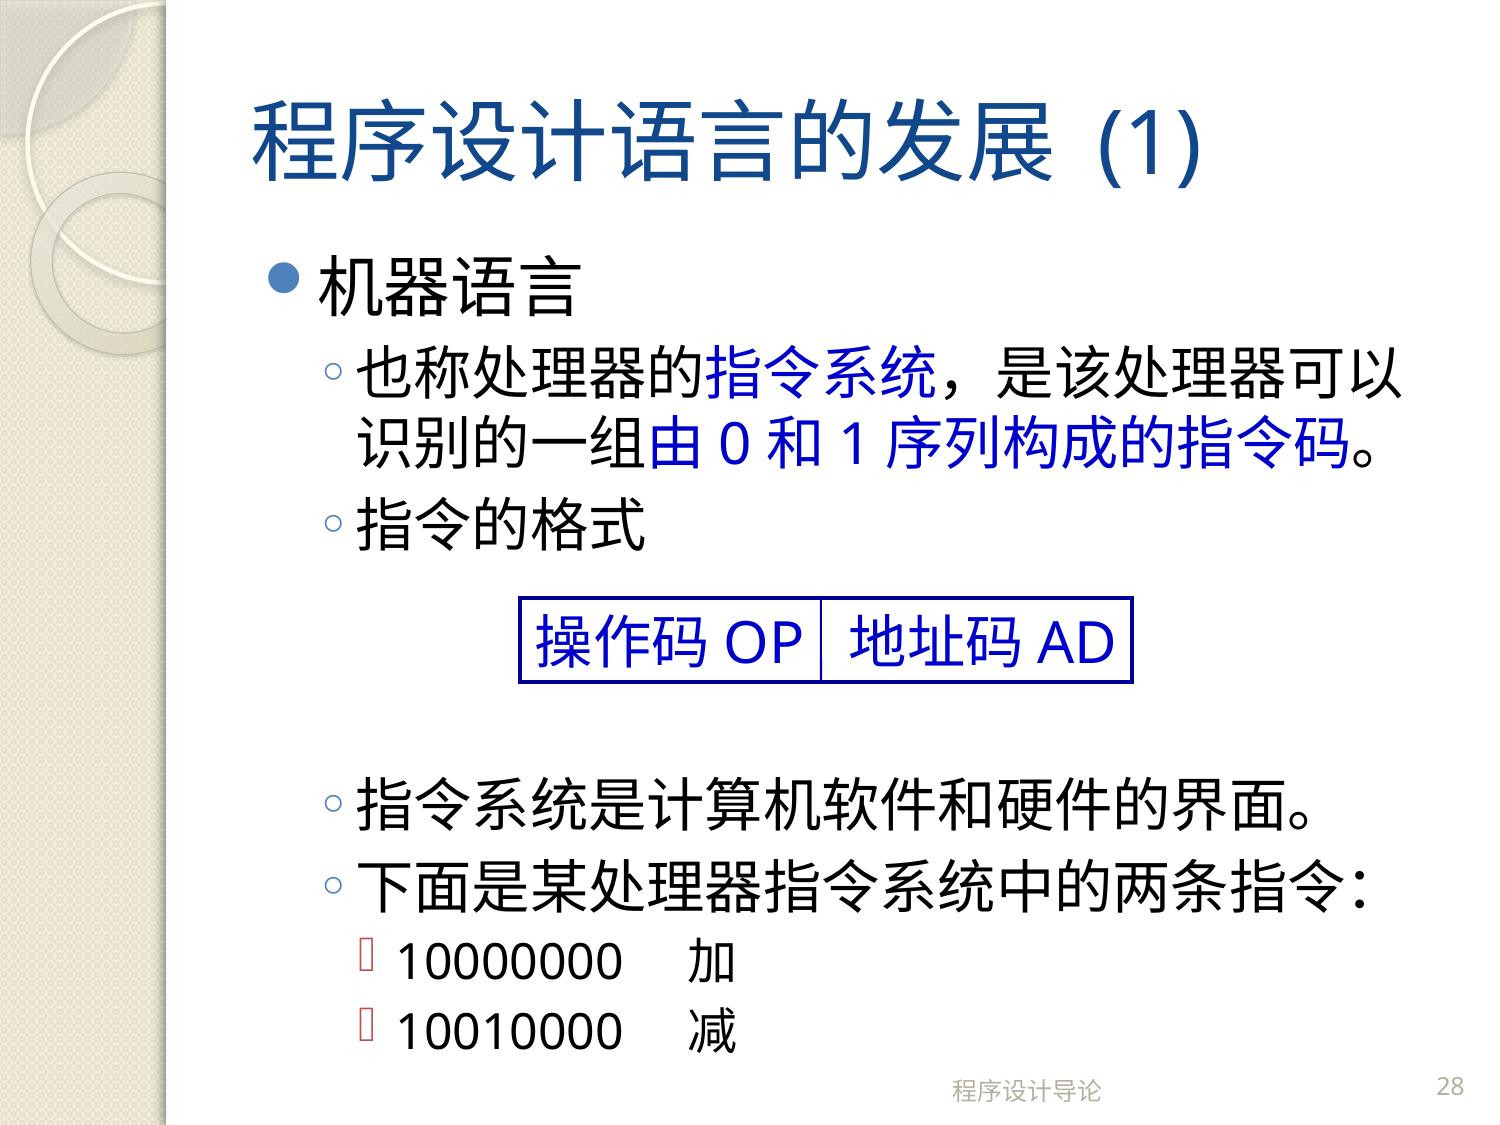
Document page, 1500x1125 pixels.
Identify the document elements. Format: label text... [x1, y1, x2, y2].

footer 程序设计导论 [937, 1034, 1413, 1113]
list 机器语言 也称处理器的指令系统，是该处理器可以识别的一组由0和1序列构成的指令码。 指令的格式 指令系统是计算机软件和硬件的界面。 下面是某处理器指令系统中的两条指令： 10000000 加 10010000 减 [235, 237, 1466, 1025]
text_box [537, 597, 1116, 684]
title 程序设计语言的发展 (1) [235, 45, 1466, 233]
slide_number 28 [1413, 1034, 1488, 1113]
